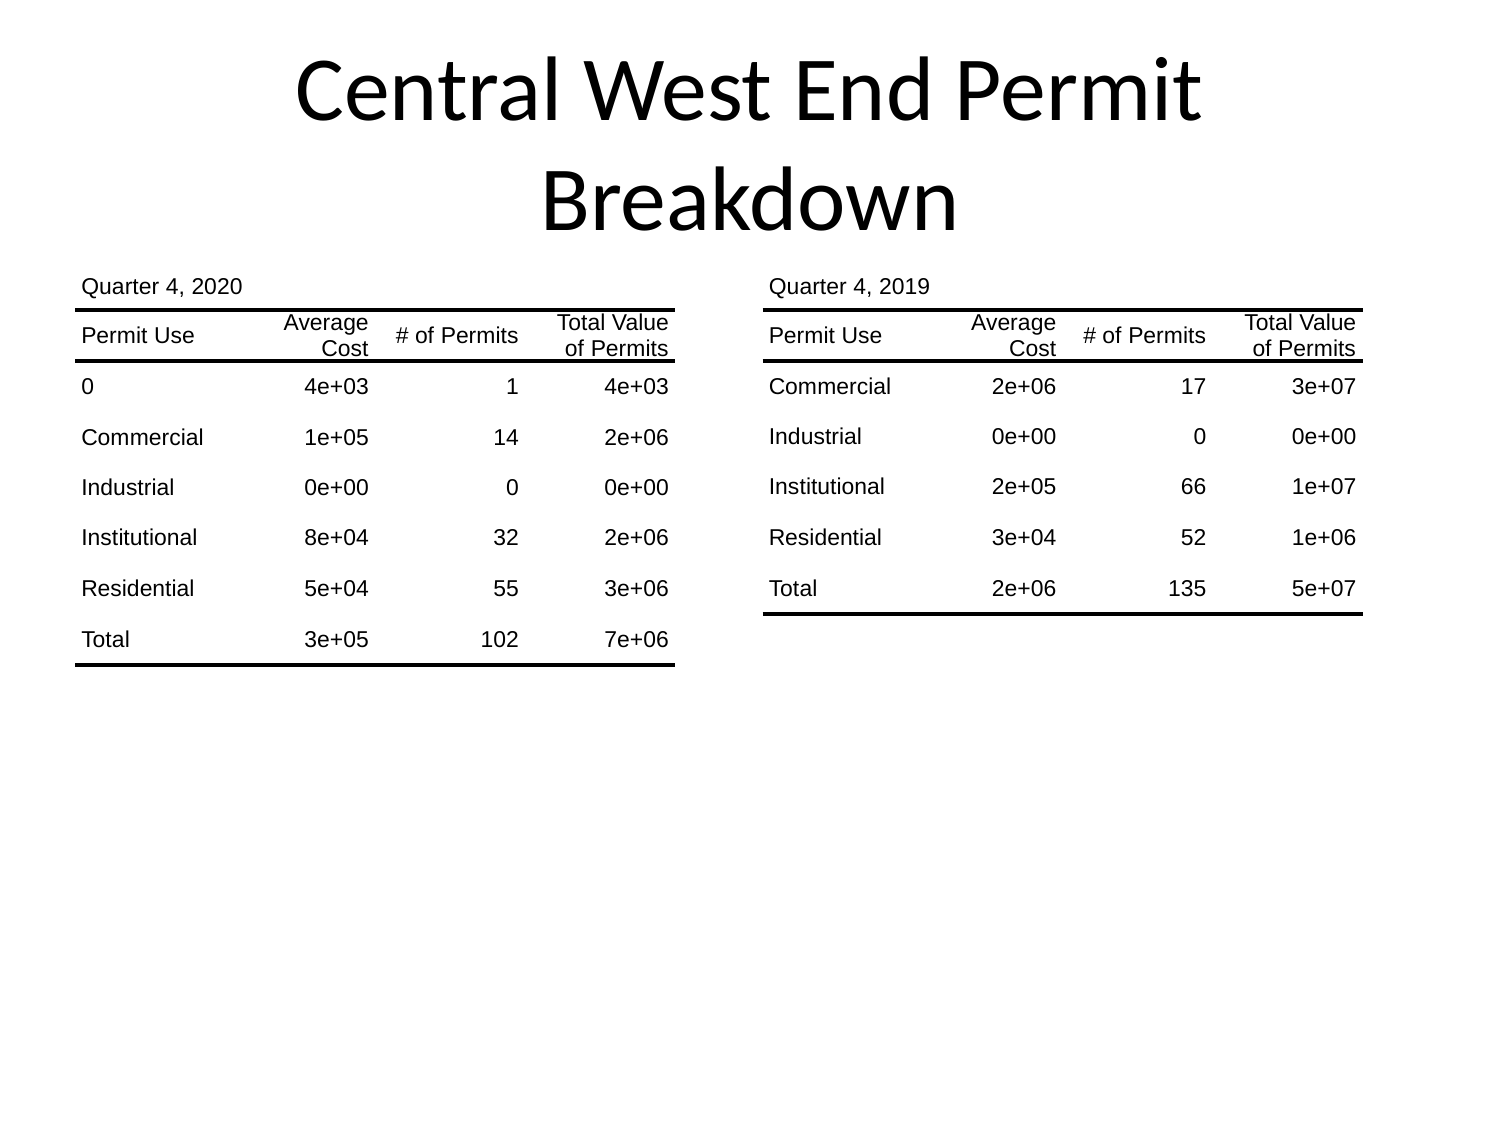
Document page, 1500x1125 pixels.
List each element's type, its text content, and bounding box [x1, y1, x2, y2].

table_cell 0 [1063, 412, 1213, 461]
table_cell Permit Use [75, 312, 225, 359]
table_cell 8e+04 [225, 512, 375, 563]
table_cell 66 [1063, 461, 1213, 512]
table_cell 3e+07 [1213, 363, 1363, 412]
table_cell 2e+06 [525, 512, 675, 563]
table_cell Total Value of Permits [1213, 312, 1363, 359]
table_cell Commercial [75, 412, 225, 463]
table_cell Residential [75, 563, 225, 614]
table_cell Industrial [763, 412, 913, 461]
table_cell 7e+06 [525, 614, 675, 663]
table_cell 17 [1063, 363, 1213, 412]
table_cell 0e+00 [913, 412, 1063, 461]
table_cell 1e+07 [1213, 461, 1363, 512]
table_cell 102 [375, 614, 525, 663]
table_cell 1 [375, 363, 525, 412]
table_cell 2e+06 [913, 563, 1063, 612]
table_cell 14 [375, 412, 525, 463]
table_cell 3e+04 [913, 512, 1063, 563]
table_cell Residential [763, 512, 913, 563]
table_cell Average Cost [913, 312, 1063, 359]
table_header Quarter 4, 2019 [763, 262, 1363, 308]
table_cell Commercial [763, 363, 913, 412]
table_header Quarter 4, 2020 [75, 262, 675, 308]
table_cell 0e+00 [525, 463, 675, 512]
table_cell Total Value of Permits [525, 312, 675, 359]
table_cell Total [75, 614, 225, 663]
table_cell 32 [375, 512, 525, 563]
table_cell 3e+05 [225, 614, 375, 663]
table_cell Average Cost [225, 312, 375, 359]
table_cell 3e+06 [525, 563, 675, 614]
table_cell 1e+06 [1213, 512, 1363, 563]
table_cell Total [763, 563, 913, 612]
table_cell 4e+03 [525, 363, 675, 412]
table_cell 2e+06 [525, 412, 675, 463]
table_cell Institutional [75, 512, 225, 563]
table_cell 0 [375, 463, 525, 512]
table_cell 4e+03 [225, 363, 375, 412]
table_cell 0e+00 [225, 463, 375, 512]
table_cell Permit Use [763, 312, 913, 359]
table_cell 0e+00 [1213, 412, 1363, 461]
table_cell 0 [75, 363, 225, 412]
table_cell 5e+04 [225, 563, 375, 614]
table_cell 2e+05 [913, 461, 1063, 512]
table_cell 135 [1063, 563, 1213, 612]
table_cell # of Permits [375, 312, 525, 359]
table_cell Industrial [75, 463, 225, 512]
table_cell 5e+07 [1213, 563, 1363, 612]
table_cell 1e+05 [225, 412, 375, 463]
table_cell # of Permits [1063, 312, 1213, 359]
table_cell 2e+06 [913, 363, 1063, 412]
table_cell 52 [1063, 512, 1213, 563]
table_cell 55 [375, 563, 525, 614]
table_cell Institutional [763, 461, 913, 512]
title Central West End Permit Breakdown [75, 45, 1425, 233]
